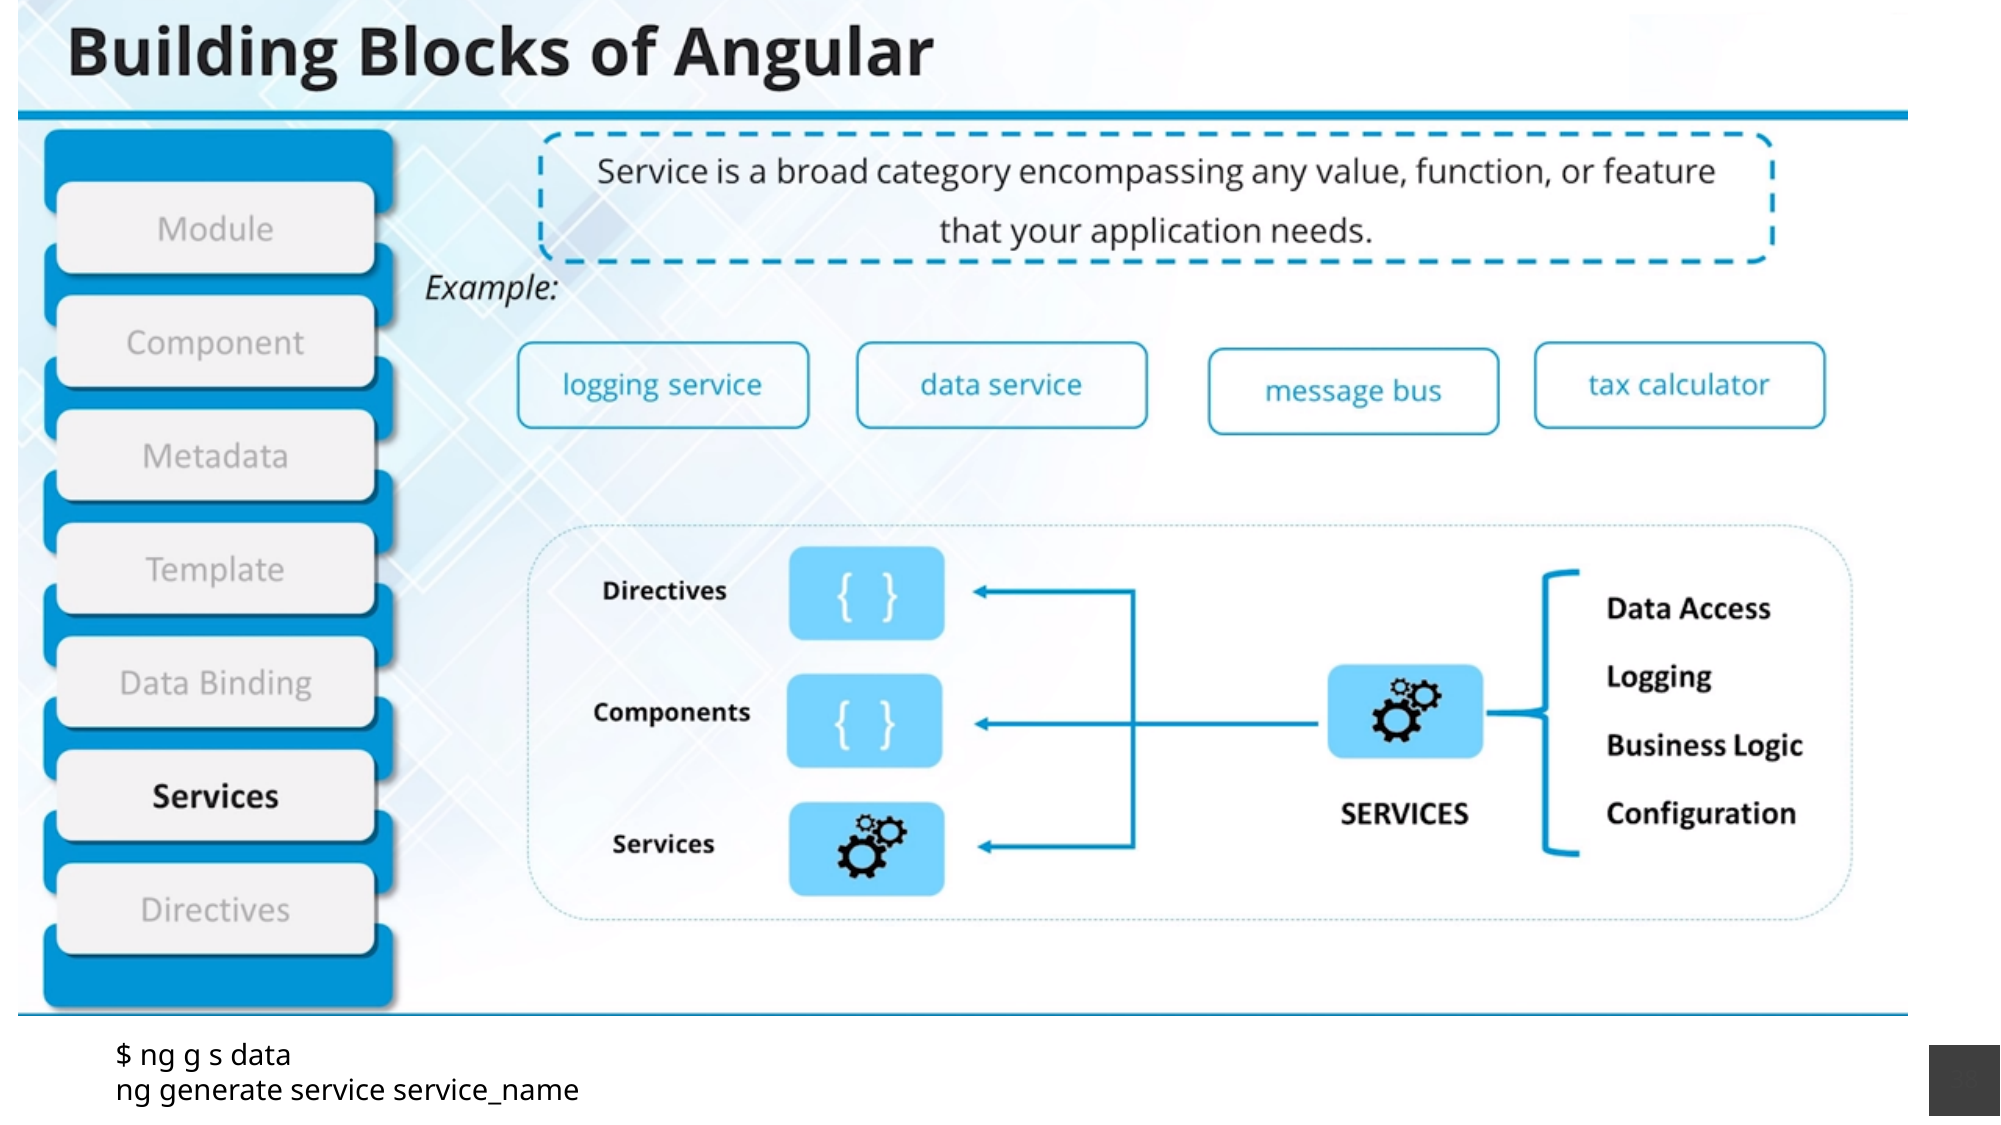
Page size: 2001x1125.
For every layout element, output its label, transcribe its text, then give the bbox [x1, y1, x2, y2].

picture [17, 0, 1908, 111]
slide_number ‹#› [1929, 1045, 2000, 1116]
text_box $ ng g s data ng generate service service_name [100, 1025, 1041, 1119]
picture [17, 120, 1908, 1014]
